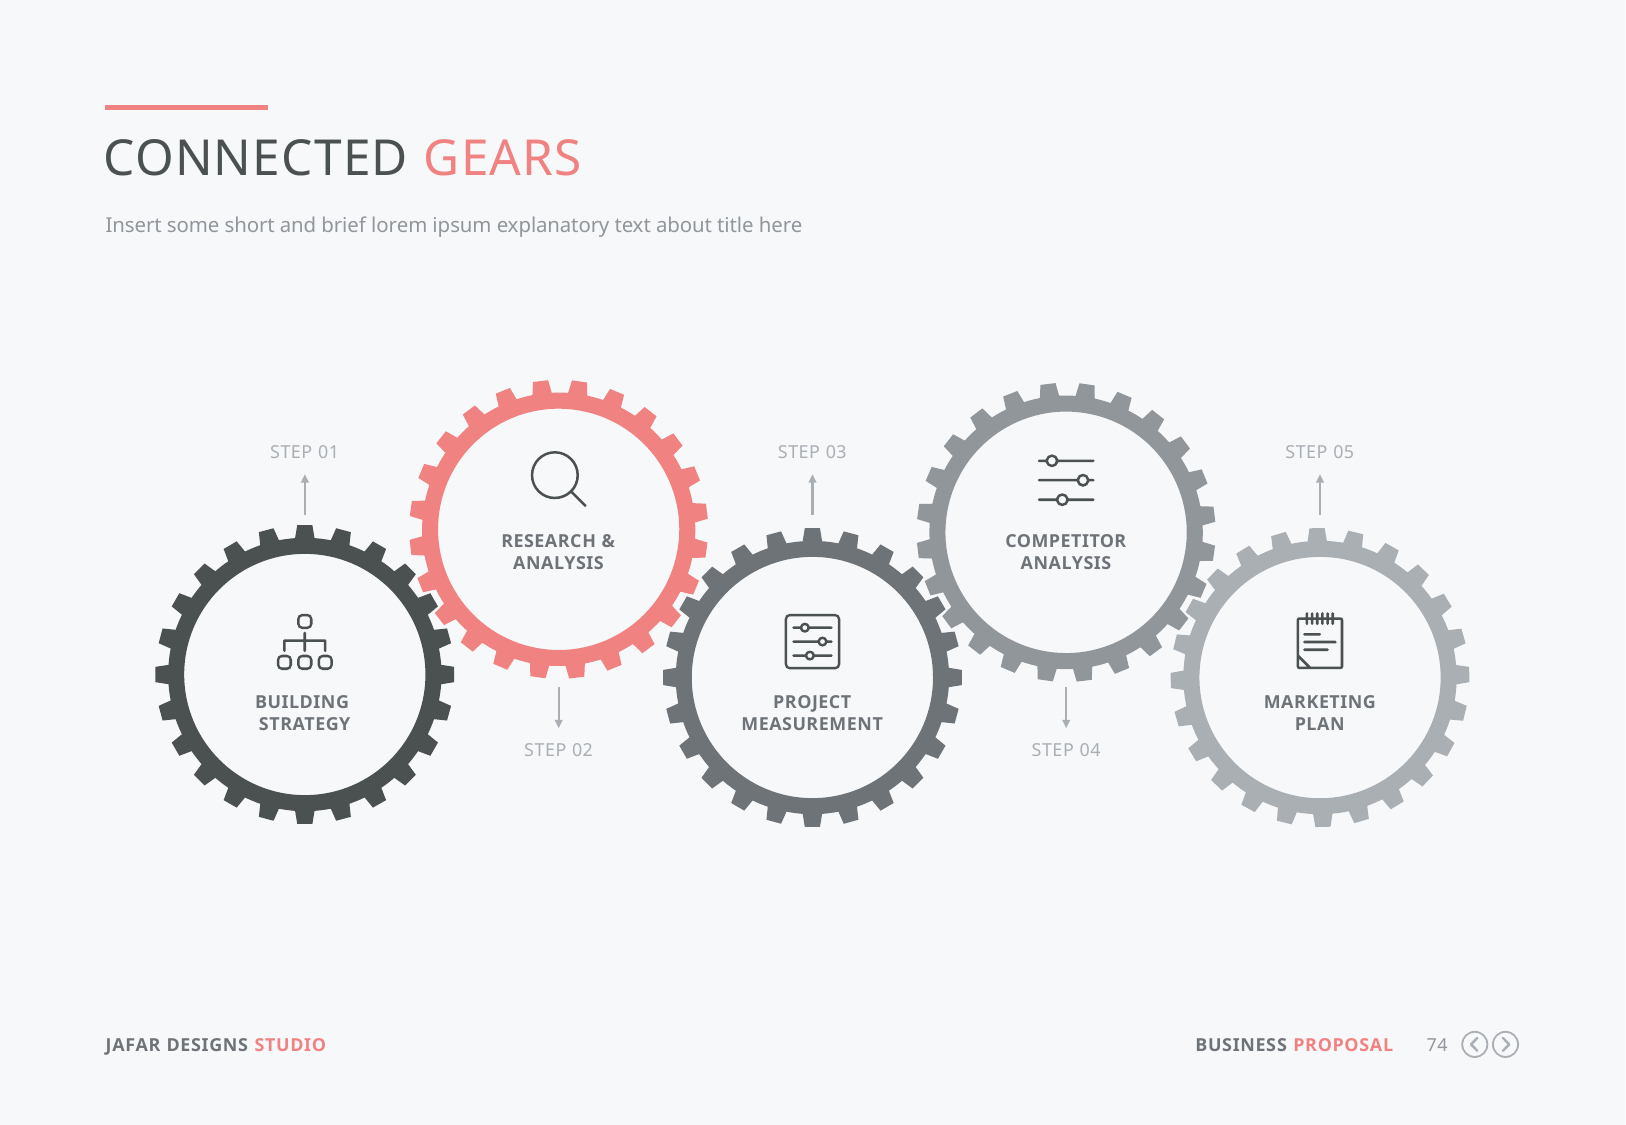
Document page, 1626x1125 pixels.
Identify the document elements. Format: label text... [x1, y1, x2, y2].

text_box [1037, 473, 1095, 487]
text_box Step 04 [999, 738, 1133, 761]
text_box [663, 528, 962, 827]
text_box [530, 451, 587, 507]
text_box [916, 383, 1216, 682]
text_box Step 03 [745, 440, 880, 463]
text_box Competitor Analysis [978, 529, 1154, 574]
text_box [1037, 493, 1095, 507]
text_box [283, 631, 327, 653]
text_box Project Measurement [724, 690, 901, 734]
text_box Research & Analysis [470, 529, 647, 574]
list Insert some short and brief lorem ipsum explanatory text about title here [105, 209, 1519, 241]
text_box [297, 654, 313, 671]
text_box Marketing Plan [1232, 690, 1408, 734]
text_box Building Strategy [217, 690, 393, 734]
text_box [317, 654, 333, 671]
list Connected gears [103, 125, 1518, 188]
text_box [1296, 612, 1344, 670]
text_box Step 05 [1253, 440, 1387, 463]
text_box Step 01 [237, 440, 372, 463]
text_box [276, 654, 293, 671]
text_box [1037, 454, 1095, 468]
text_box [155, 525, 455, 824]
text_box [297, 613, 313, 630]
text_box [784, 613, 841, 670]
text_box [409, 380, 708, 679]
text_box Step 02 [491, 738, 626, 761]
text_box [1170, 528, 1470, 828]
